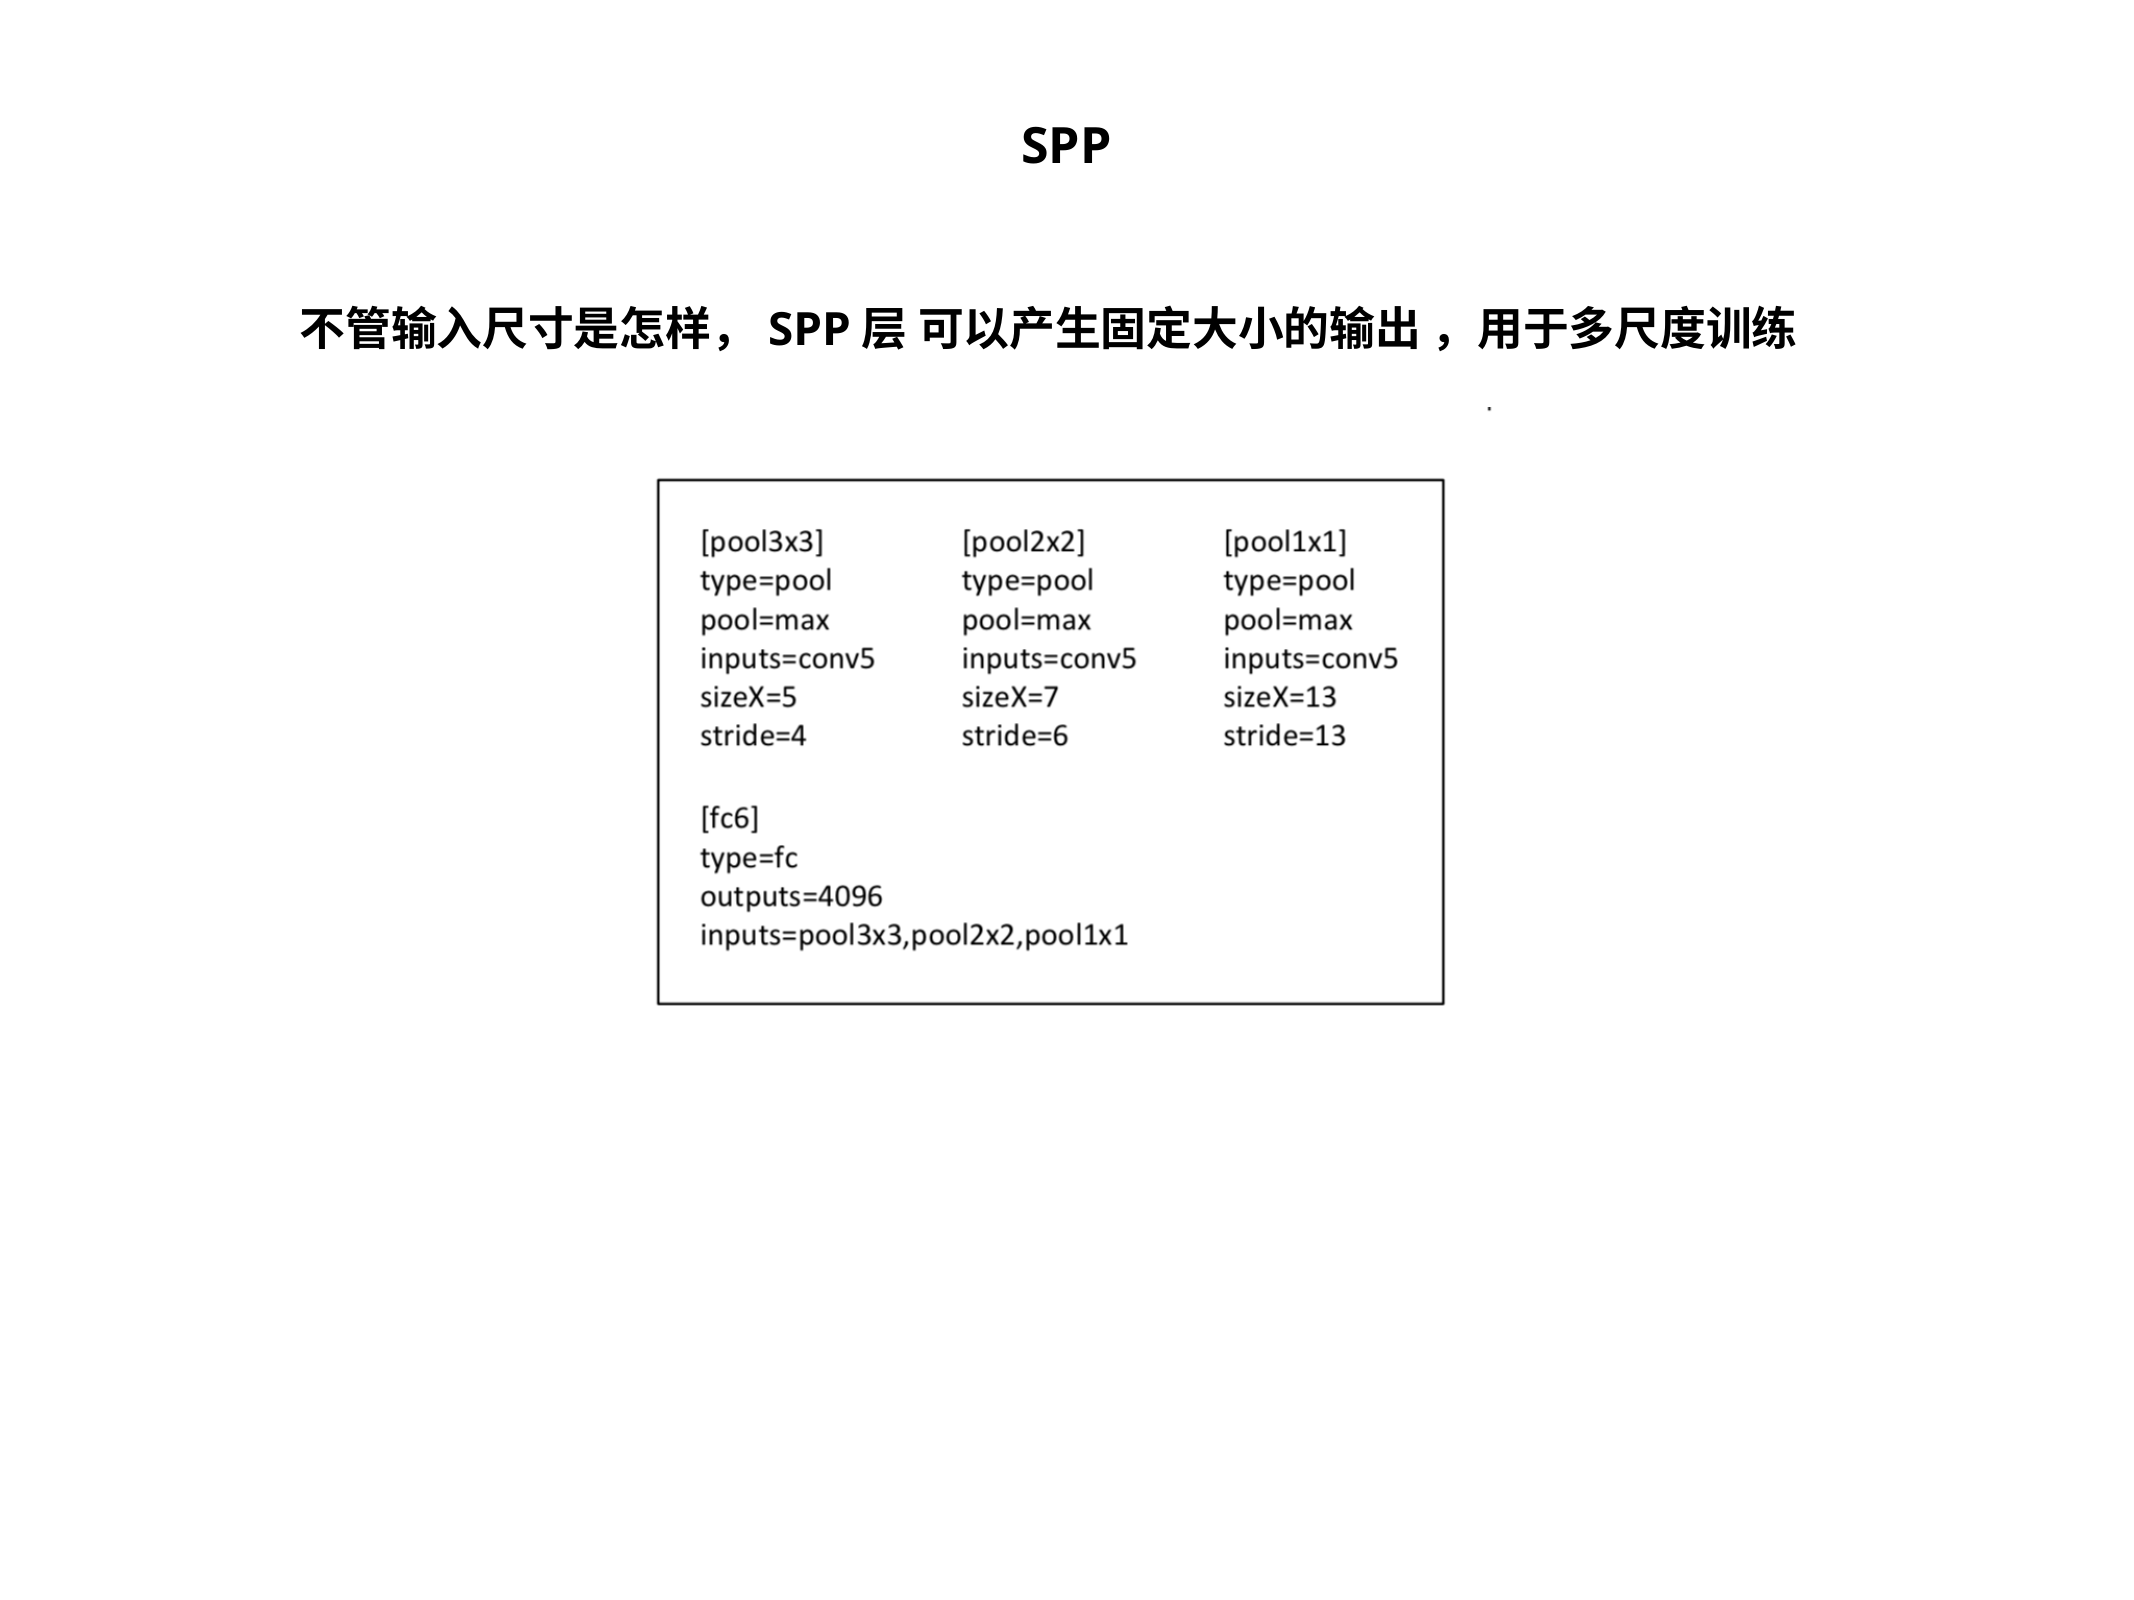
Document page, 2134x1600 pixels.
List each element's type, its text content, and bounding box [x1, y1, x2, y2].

picture [587, 407, 1546, 1034]
text_box 不管输入尺寸是怎样，SPP层 可以产生固定大小的输出 ，用于多尺度训练 [291, 258, 1807, 363]
text_box SPP [1012, 105, 1121, 183]
